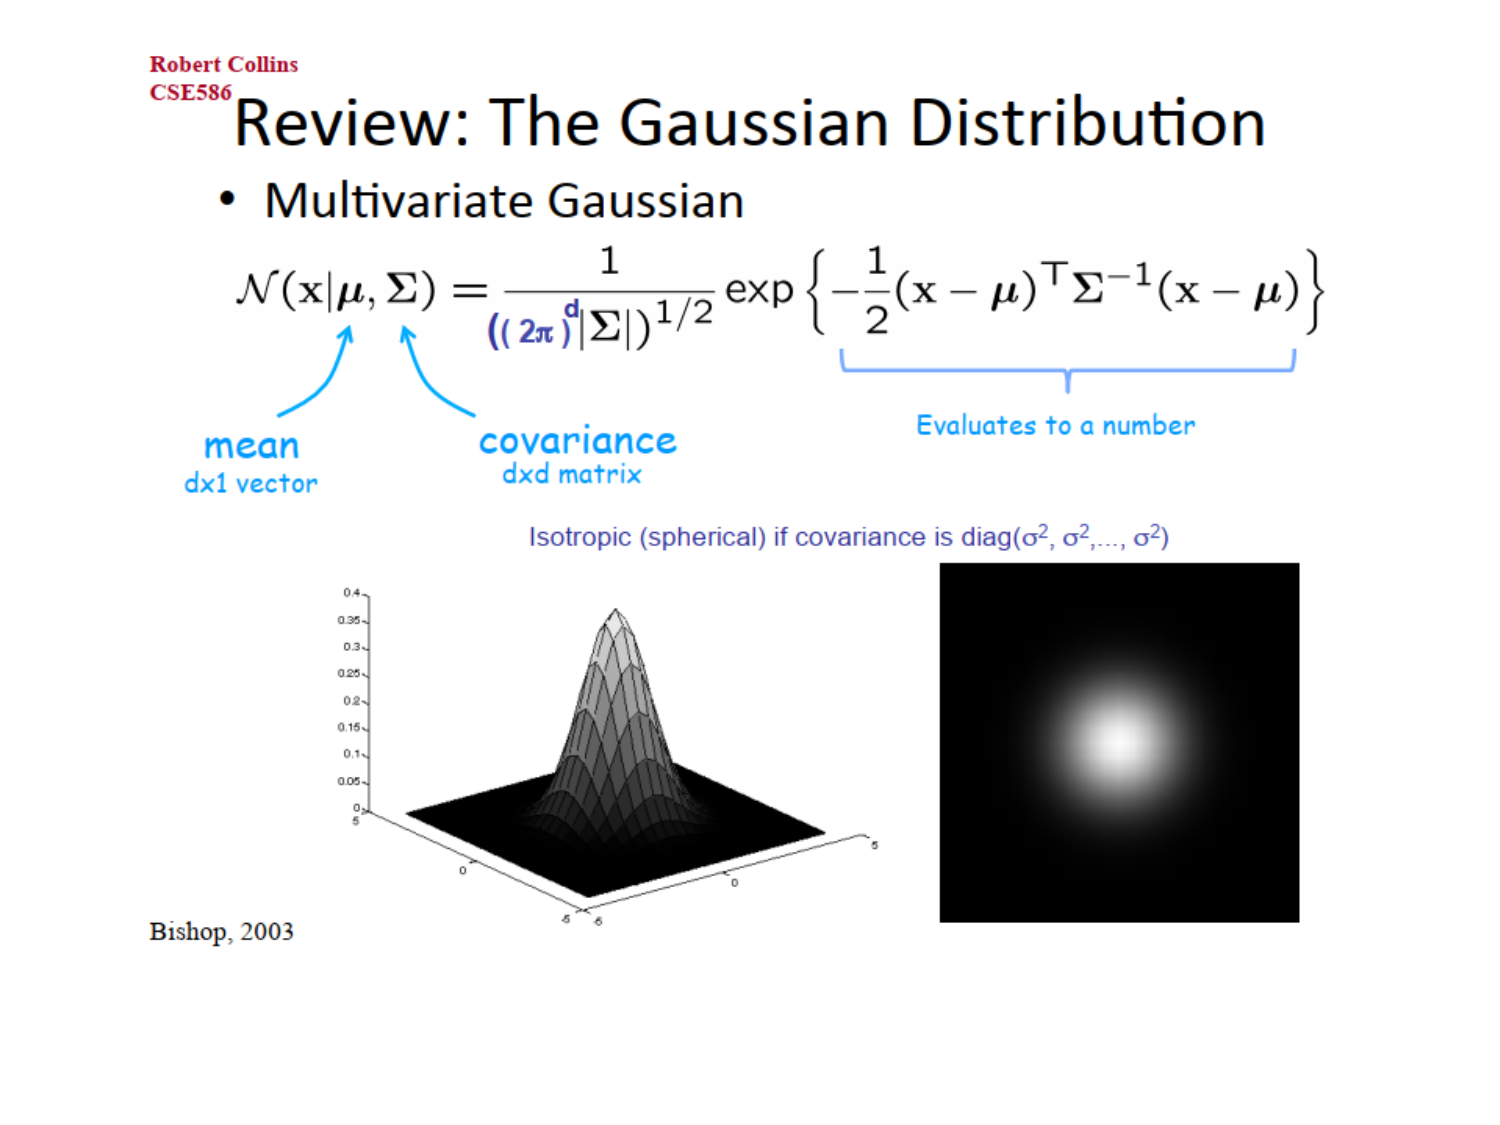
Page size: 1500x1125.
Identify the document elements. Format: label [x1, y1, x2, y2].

picture [102, 18, 1404, 973]
